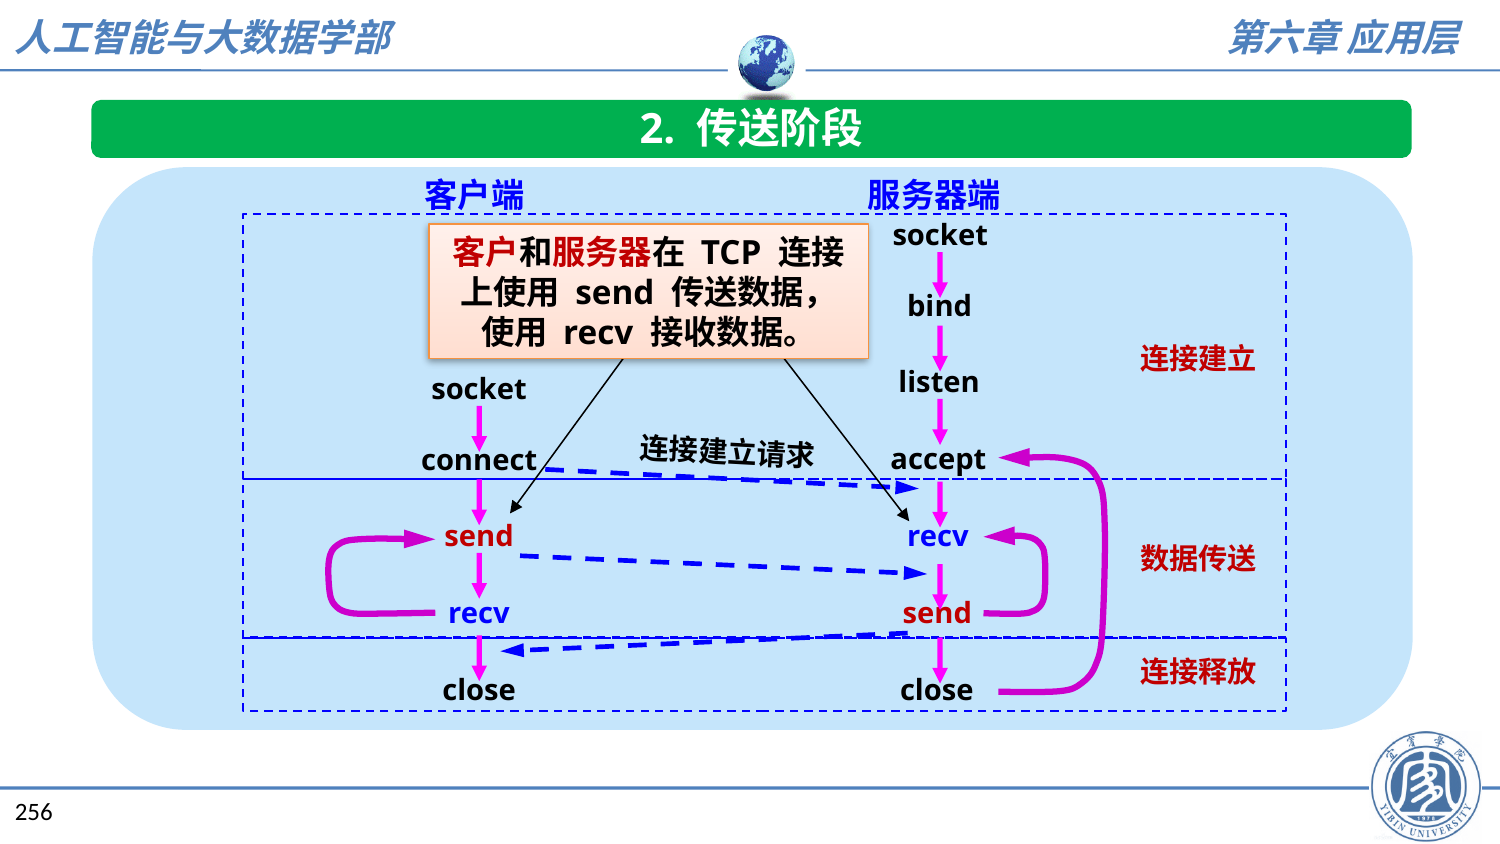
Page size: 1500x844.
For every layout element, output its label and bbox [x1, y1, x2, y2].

text_box [90, 165, 1415, 732]
slide_number [0, 787, 350, 833]
text_box [91, 94, 1412, 160]
picture [736, 33, 796, 94]
